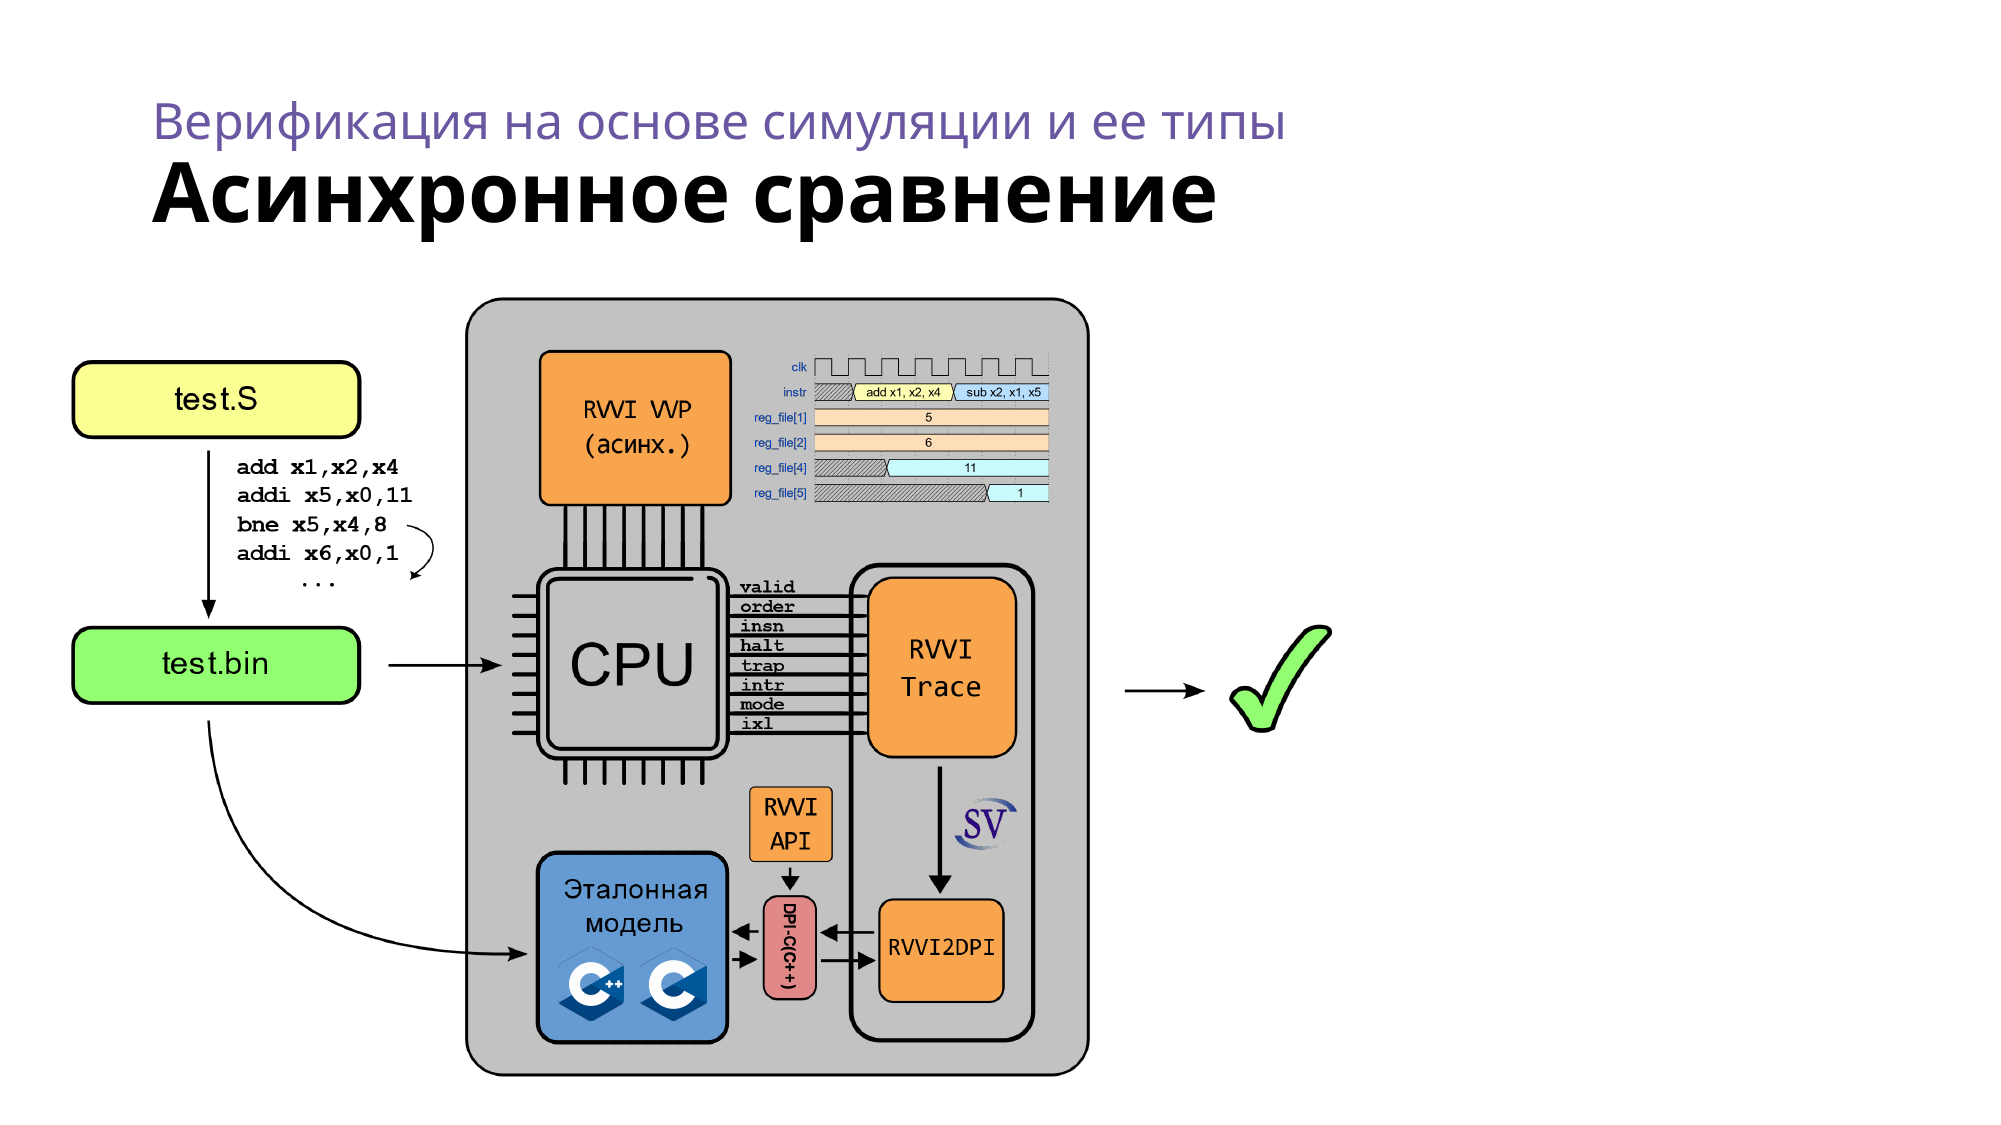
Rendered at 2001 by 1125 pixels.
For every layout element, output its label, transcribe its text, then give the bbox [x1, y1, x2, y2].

picture [0, 204, 1337, 1107]
title Верификация на основе симуляции и ее типы Асинхронное сравнение [137, 59, 1863, 278]
